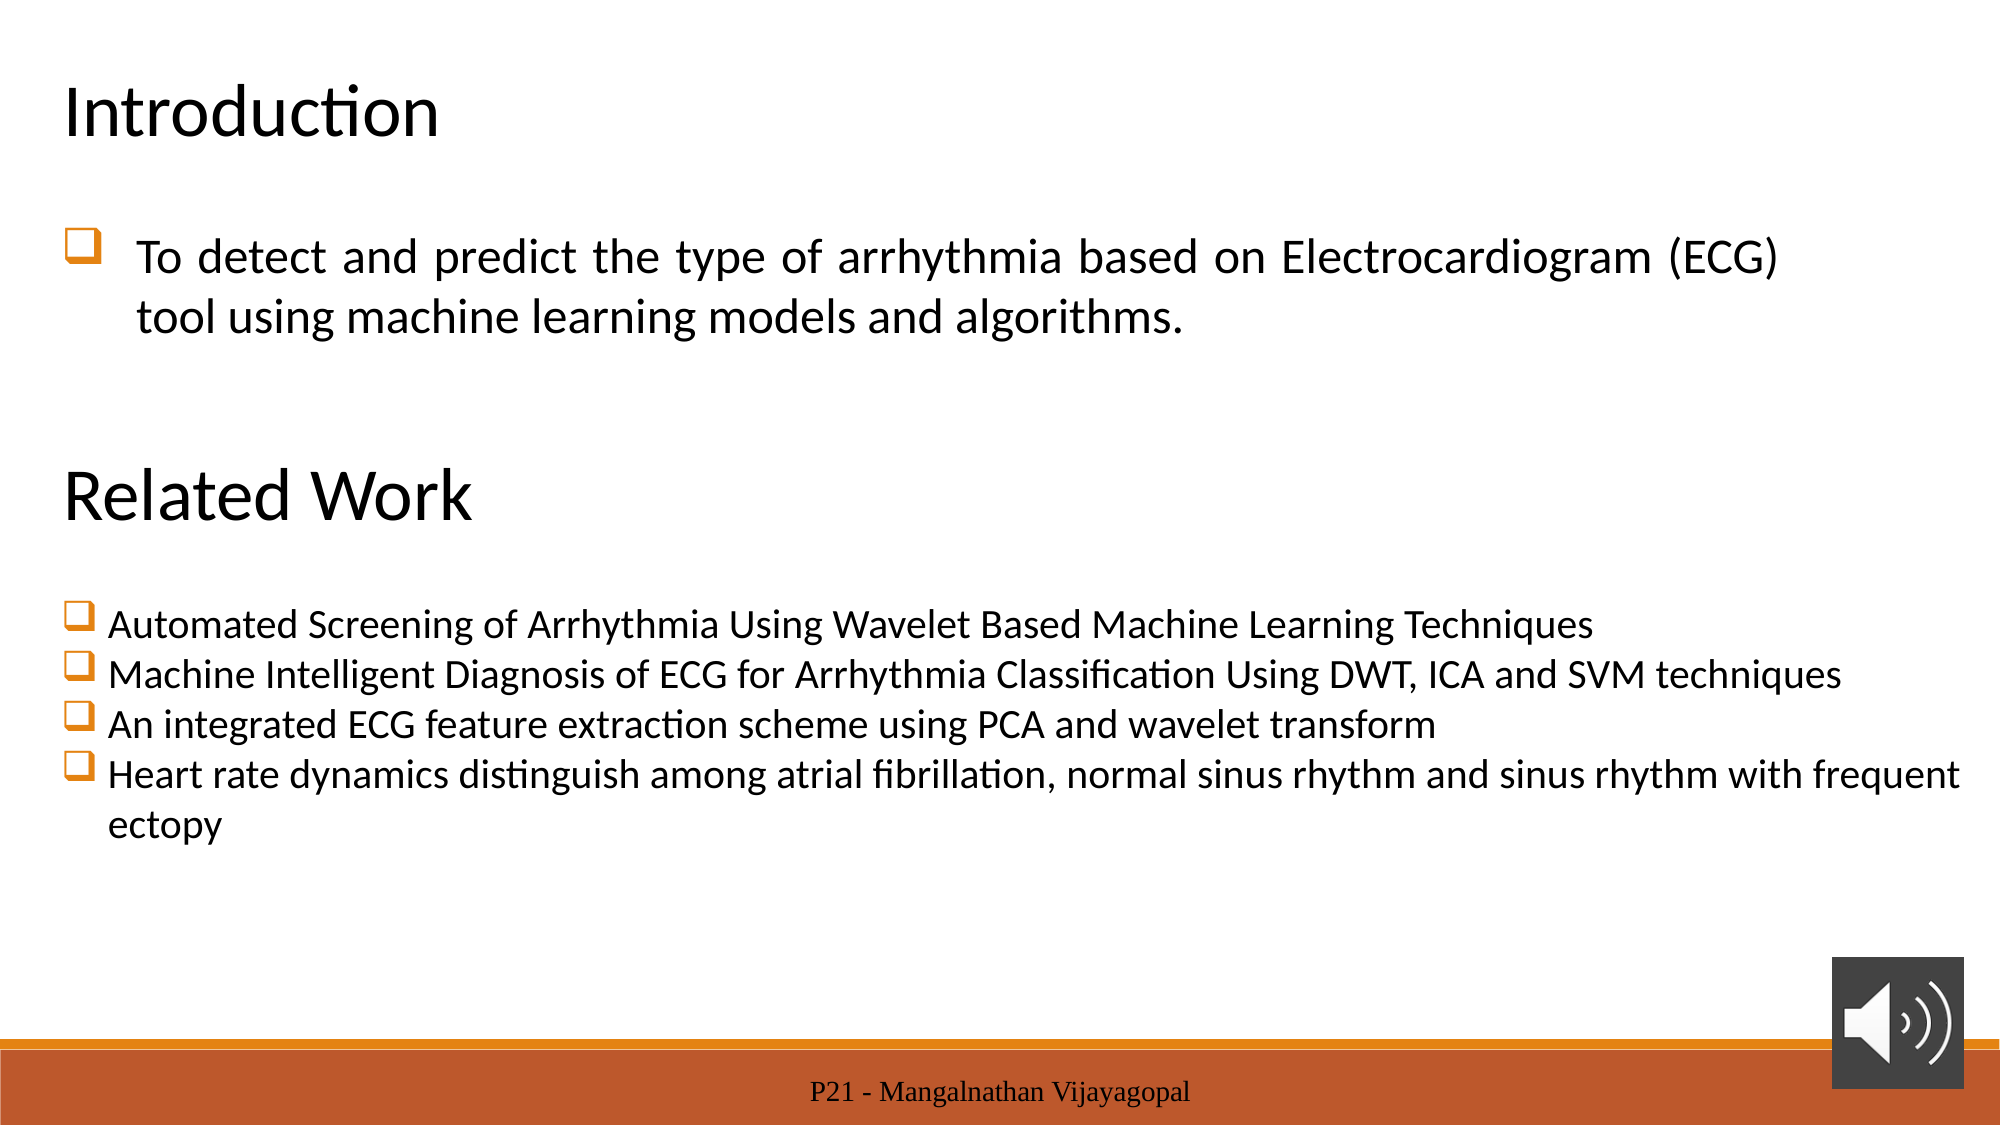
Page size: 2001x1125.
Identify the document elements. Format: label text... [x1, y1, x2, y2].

footer P21 - Mangalnathan Vijayagopal [604, 1059, 1396, 1120]
text_box Automated Screening of Arrhythmia Using Wavelet Based Machine Learning Techniques Machine Intelligent Diagnosis of ECG for Arrhythmia Classification Using DWT, ICA and SVM techniques An integrated ECG feature extraction scheme using PCA and wavelet transform Heart rate dynamics distinguish among atrial fibrillation, normal sinus rhythm and sinus rhythm with frequent ectopy [46, 589, 2000, 854]
text_box Related Work [48, 438, 489, 543]
text_box To detect and predict the type of arrhythmia based on Electrocardiogram (ECG) tool using machine learning models and algorithms. [46, 215, 1796, 351]
text_box Introduction [47, 54, 457, 160]
picture [1830, 955, 1966, 1091]
